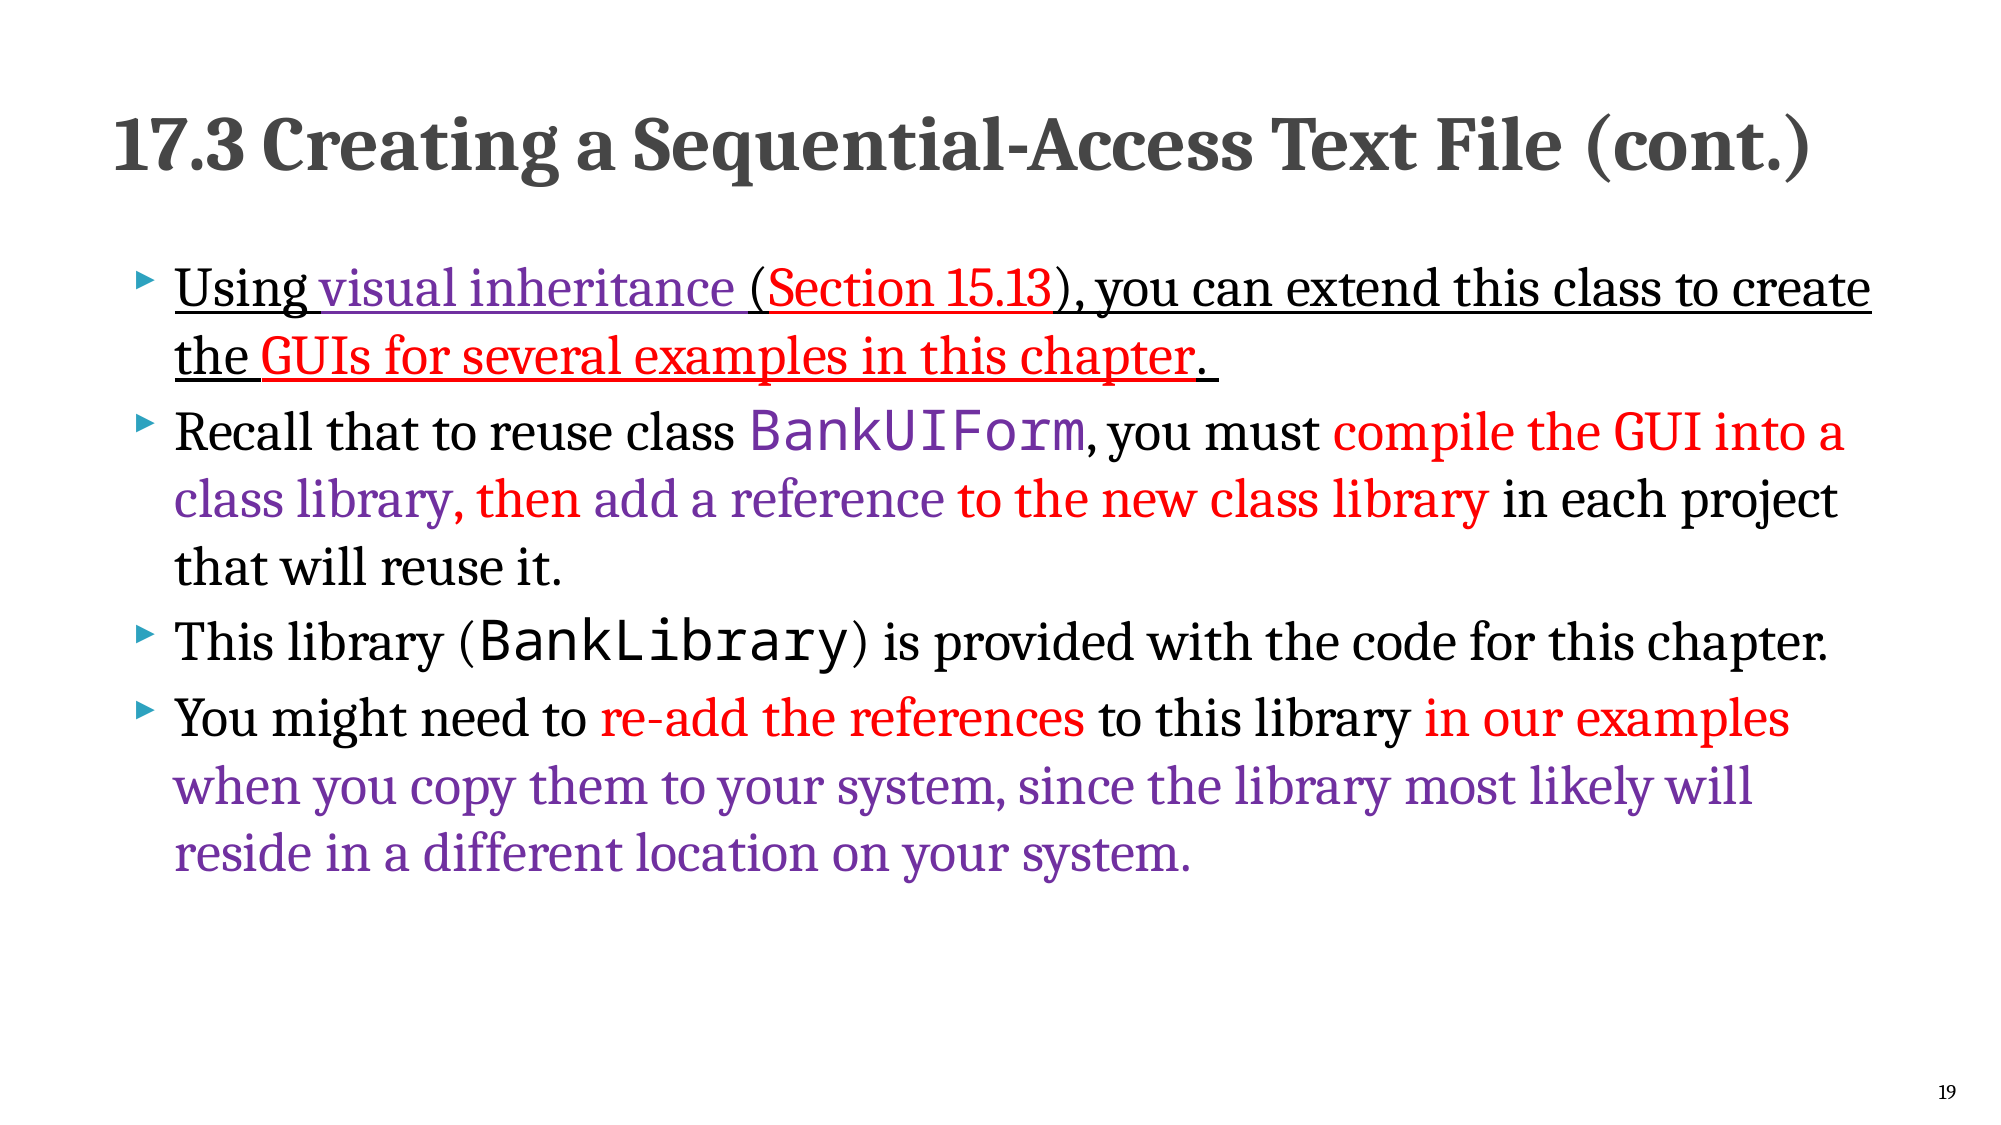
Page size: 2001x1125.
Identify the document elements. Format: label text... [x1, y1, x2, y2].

list Using visual inheritance (Section 15.13), you can extend this class to create the GUIs for several examples in this chapter. Recall that to reuse class BankUIForm, you must compile the GUI into a class library, then add a reference to the new class library in each project that will reuse it. This library (BankLibrary) is provided with the code for this chapter. You might need to re-add the references to this library in our examples when you copy them to your system, since the library most likely will reside in a different location on your system. [99, 242, 1900, 986]
slide_number 19 [1891, 1051, 1972, 1112]
title 17.3 Creating a Sequential-Access Text File (cont.) [99, 45, 1900, 233]
